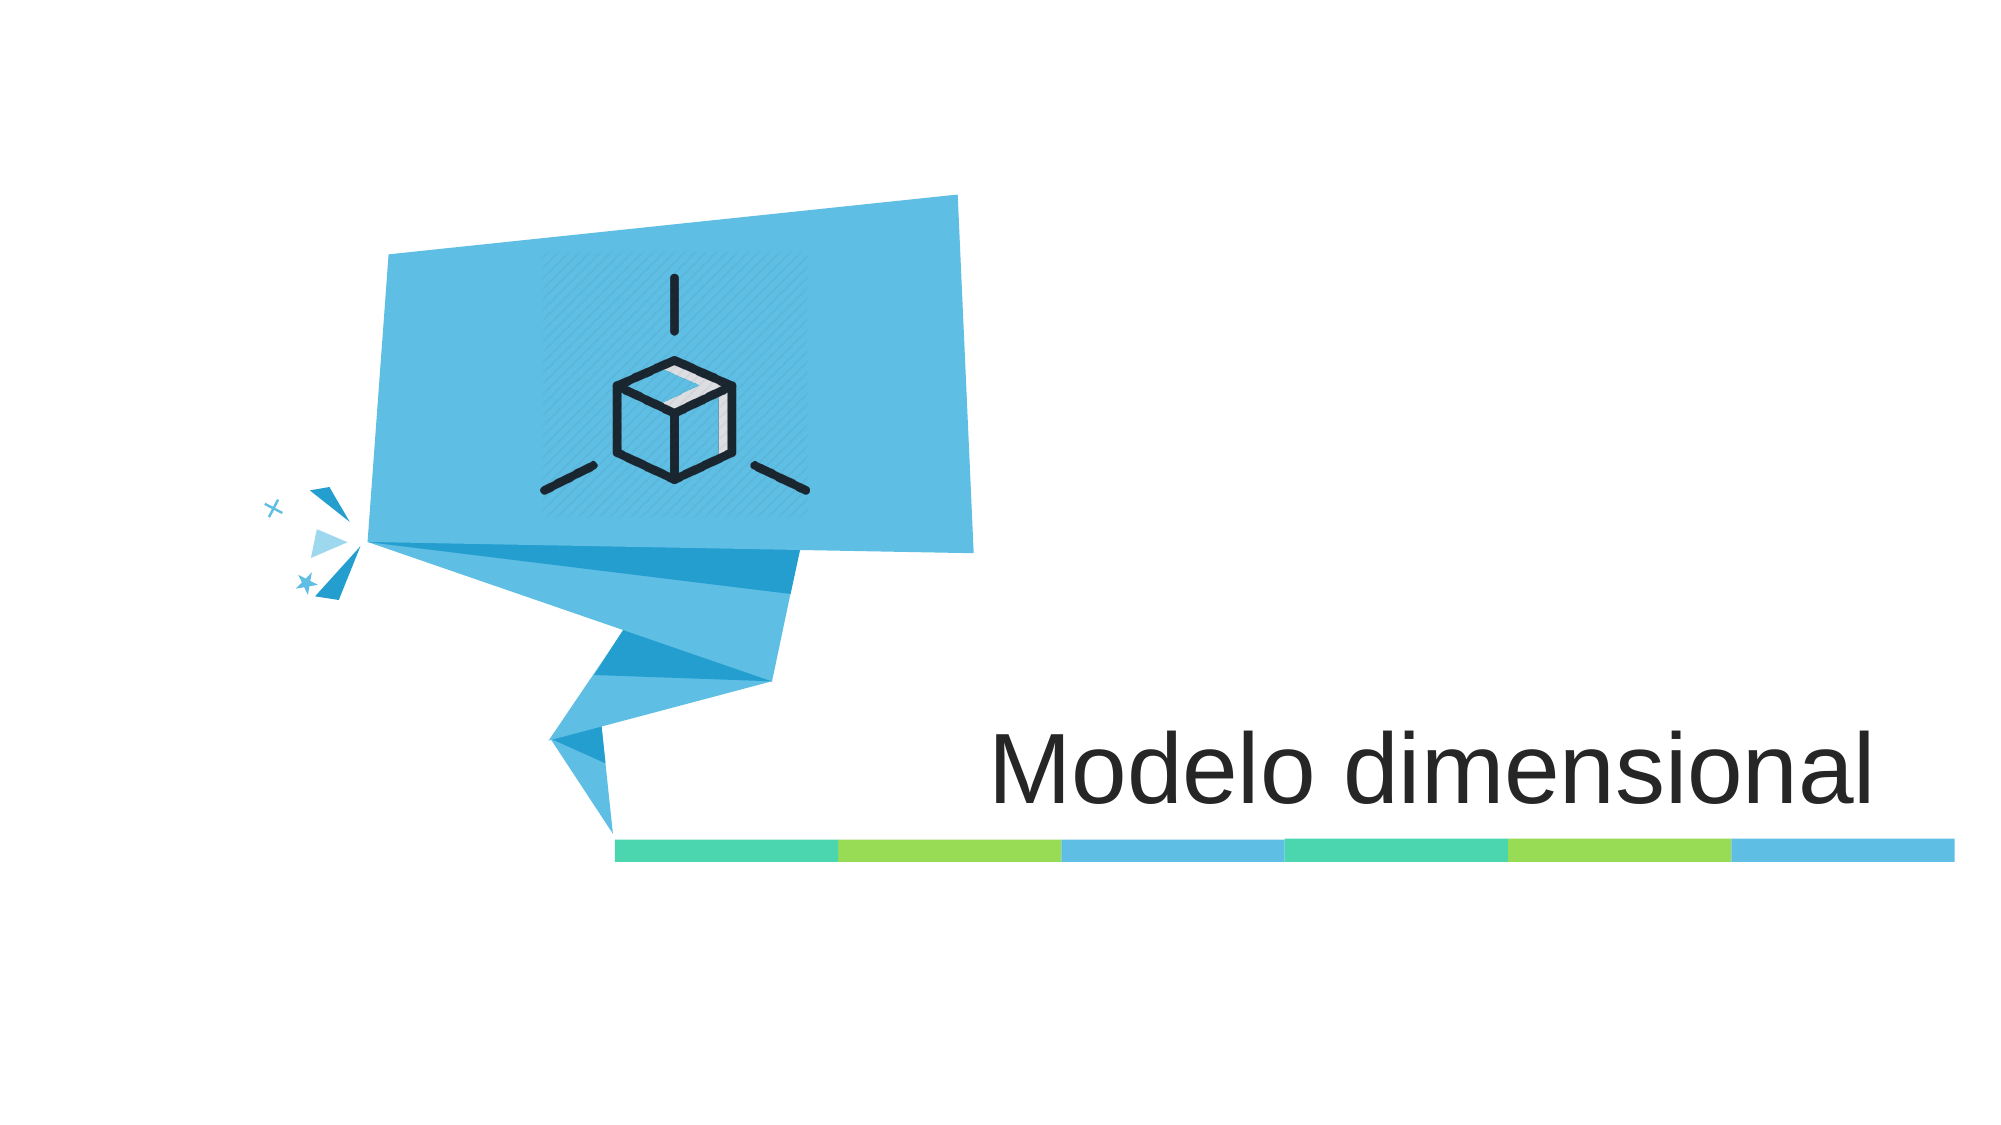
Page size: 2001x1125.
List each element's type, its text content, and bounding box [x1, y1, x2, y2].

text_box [614, 838, 1955, 862]
picture [540, 249, 810, 519]
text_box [263, 194, 974, 835]
text_box Modelo dimensional [974, 696, 1922, 832]
